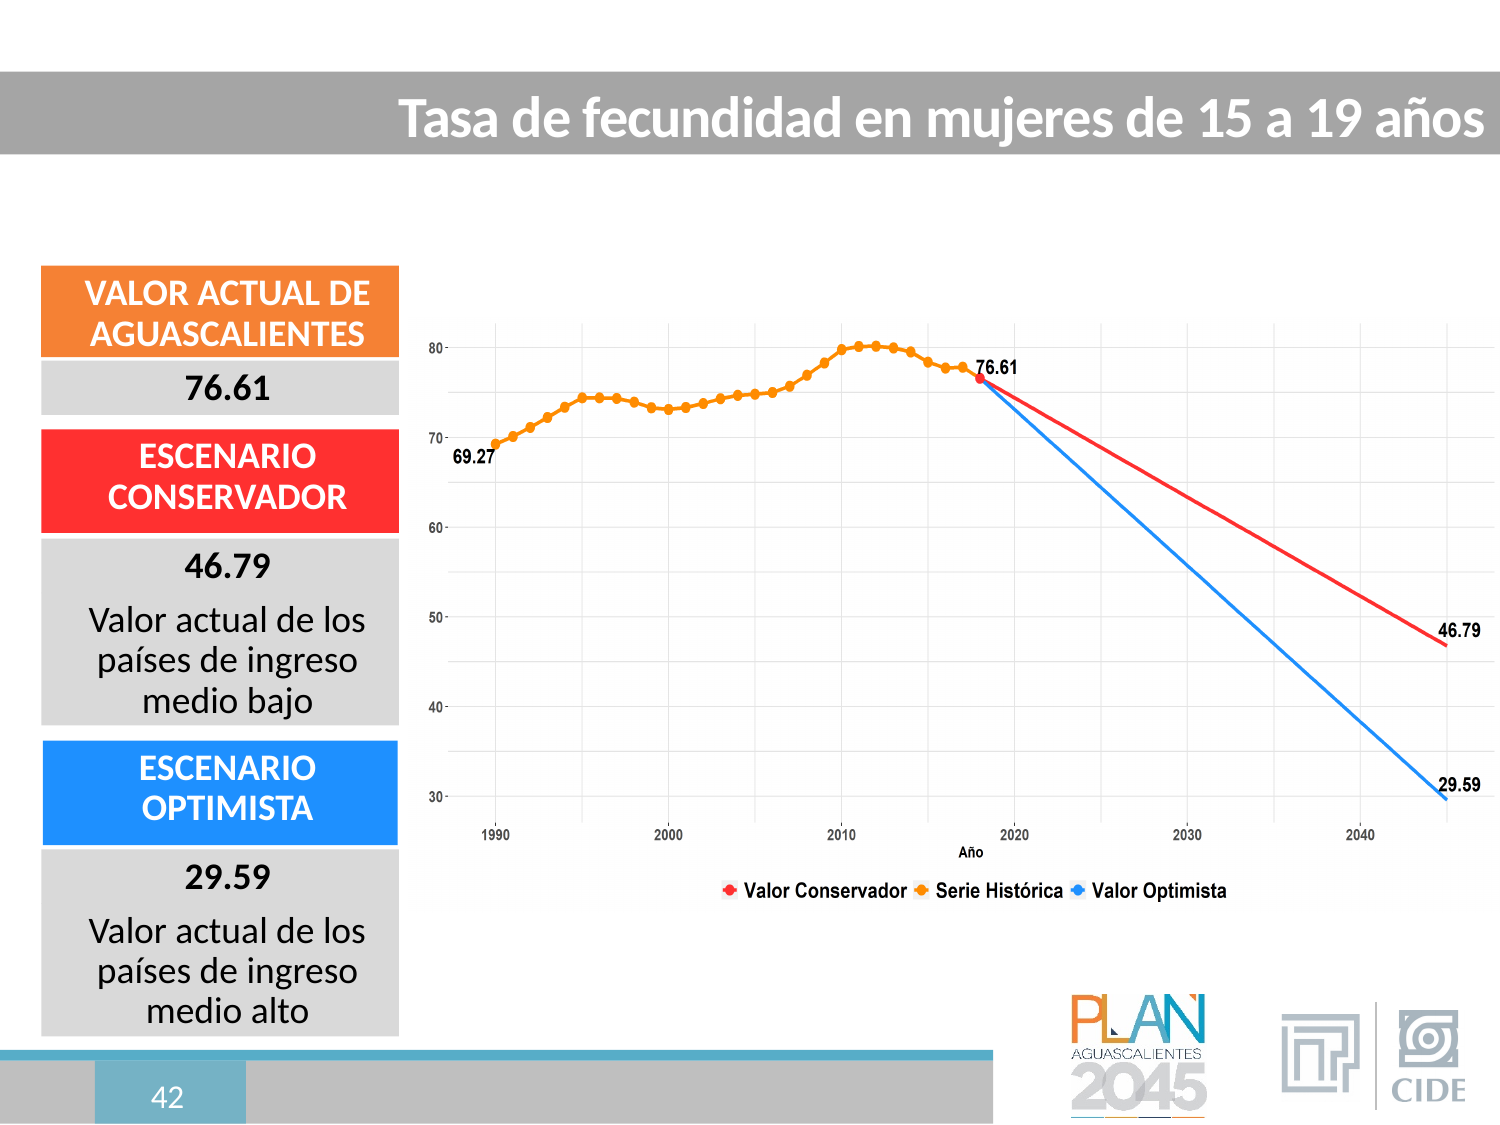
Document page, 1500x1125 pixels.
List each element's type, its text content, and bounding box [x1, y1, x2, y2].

picture [408, 317, 1500, 913]
list 76.61 [41, 360, 399, 415]
list Valor actual de los países de ingreso medio alto [41, 904, 399, 1037]
picture [1170, 994, 1200, 1033]
list 46.79 [41, 538, 399, 594]
text_box ESCENARIO OPTIMISTA [42, 740, 398, 846]
title Tasa de fecundidad en mujeres de 15 a 19 años [0, 71, 1500, 155]
text_box ESCENARIO CONSERVADOR [41, 429, 399, 533]
picture [1071, 994, 1207, 1118]
list Valor actual de los países de ingreso medio bajo [41, 594, 399, 726]
list 29.59 [41, 849, 399, 904]
slide_number 42 [86, 1065, 249, 1125]
text_box VALOR ACTUAL DE AGUASCALIENTES [41, 265, 399, 358]
